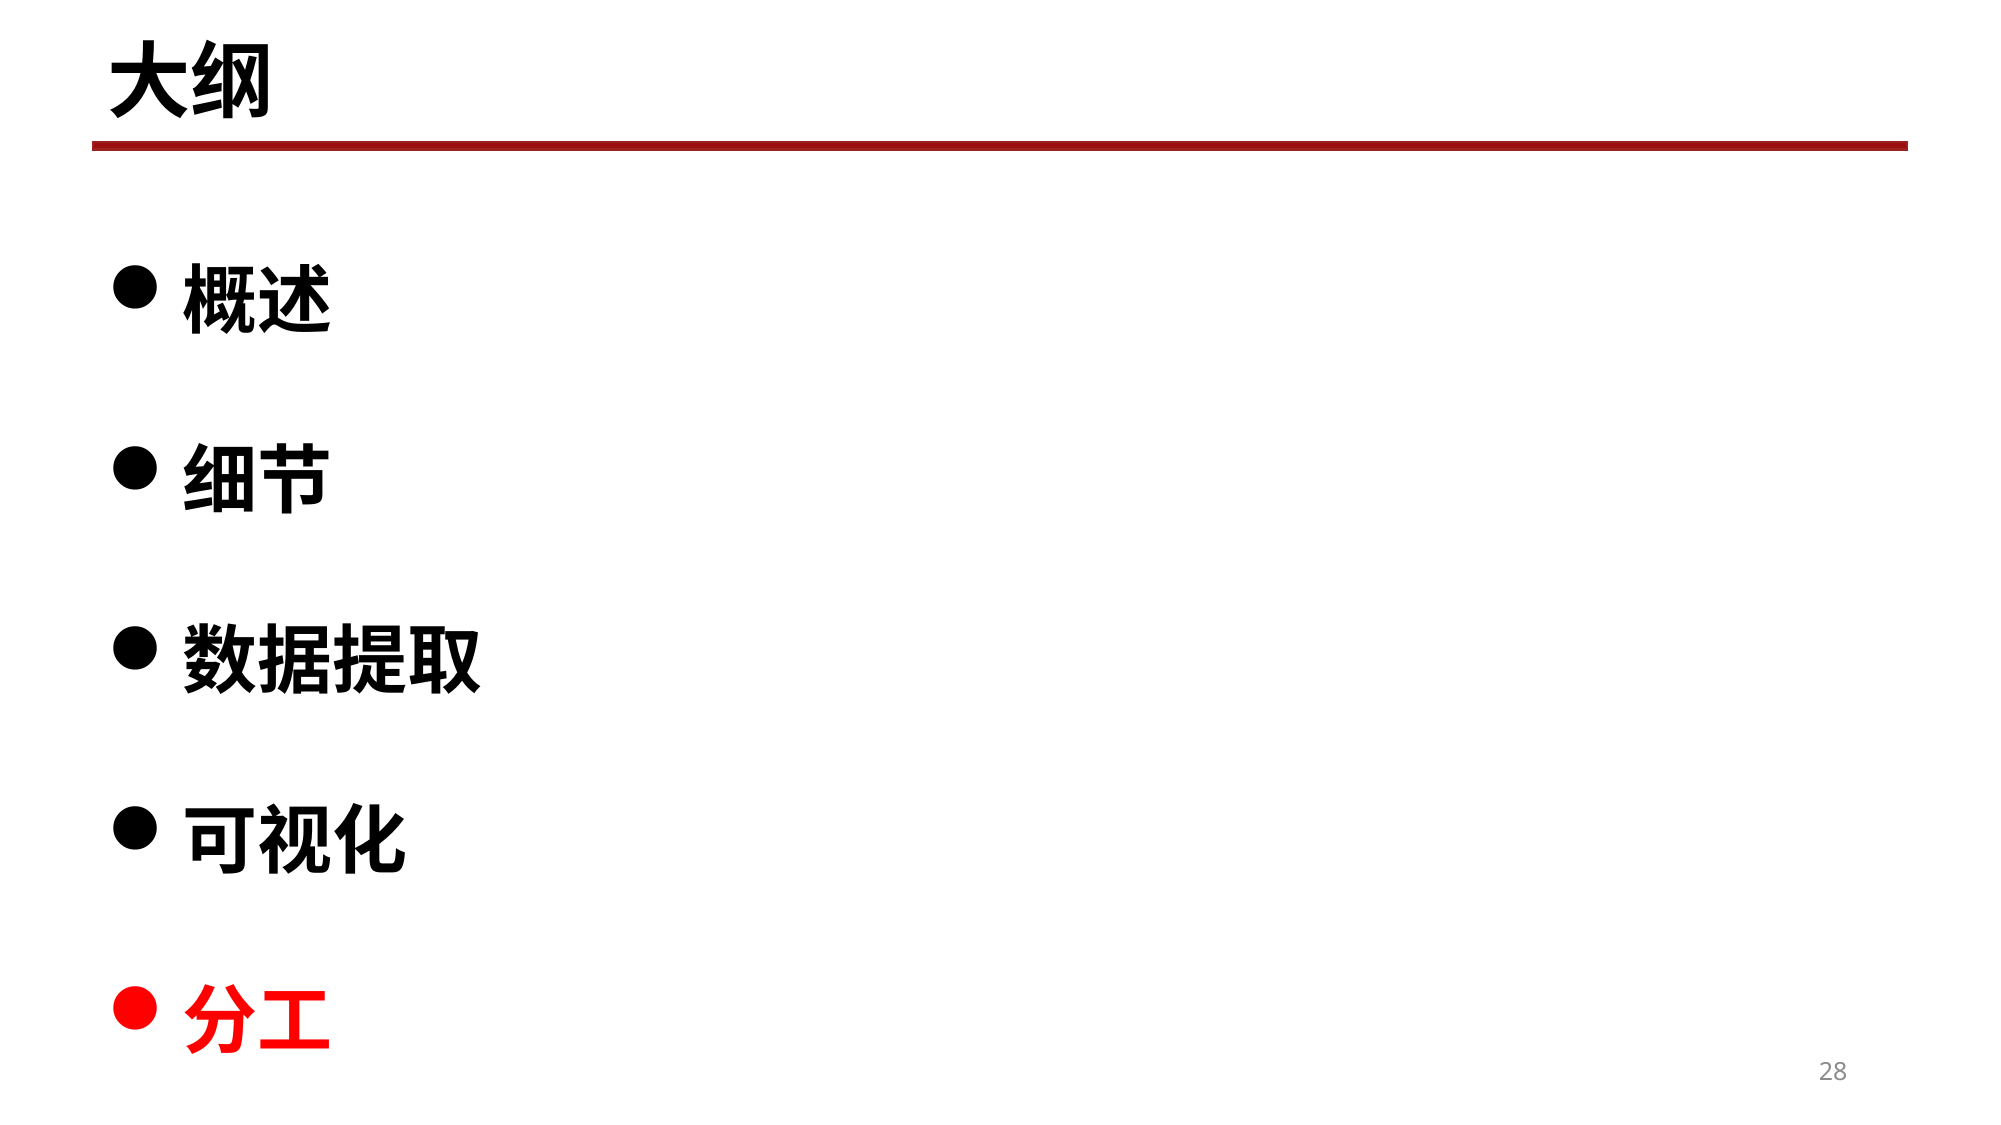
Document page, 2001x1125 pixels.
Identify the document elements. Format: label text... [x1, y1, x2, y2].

text_box 概述 细节 数据提取 可视化 分工 [92, 154, 1577, 1070]
text_box [92, 141, 1908, 151]
text_box 大纲 [92, 20, 506, 136]
slide_number 28 [1412, 1042, 1863, 1103]
